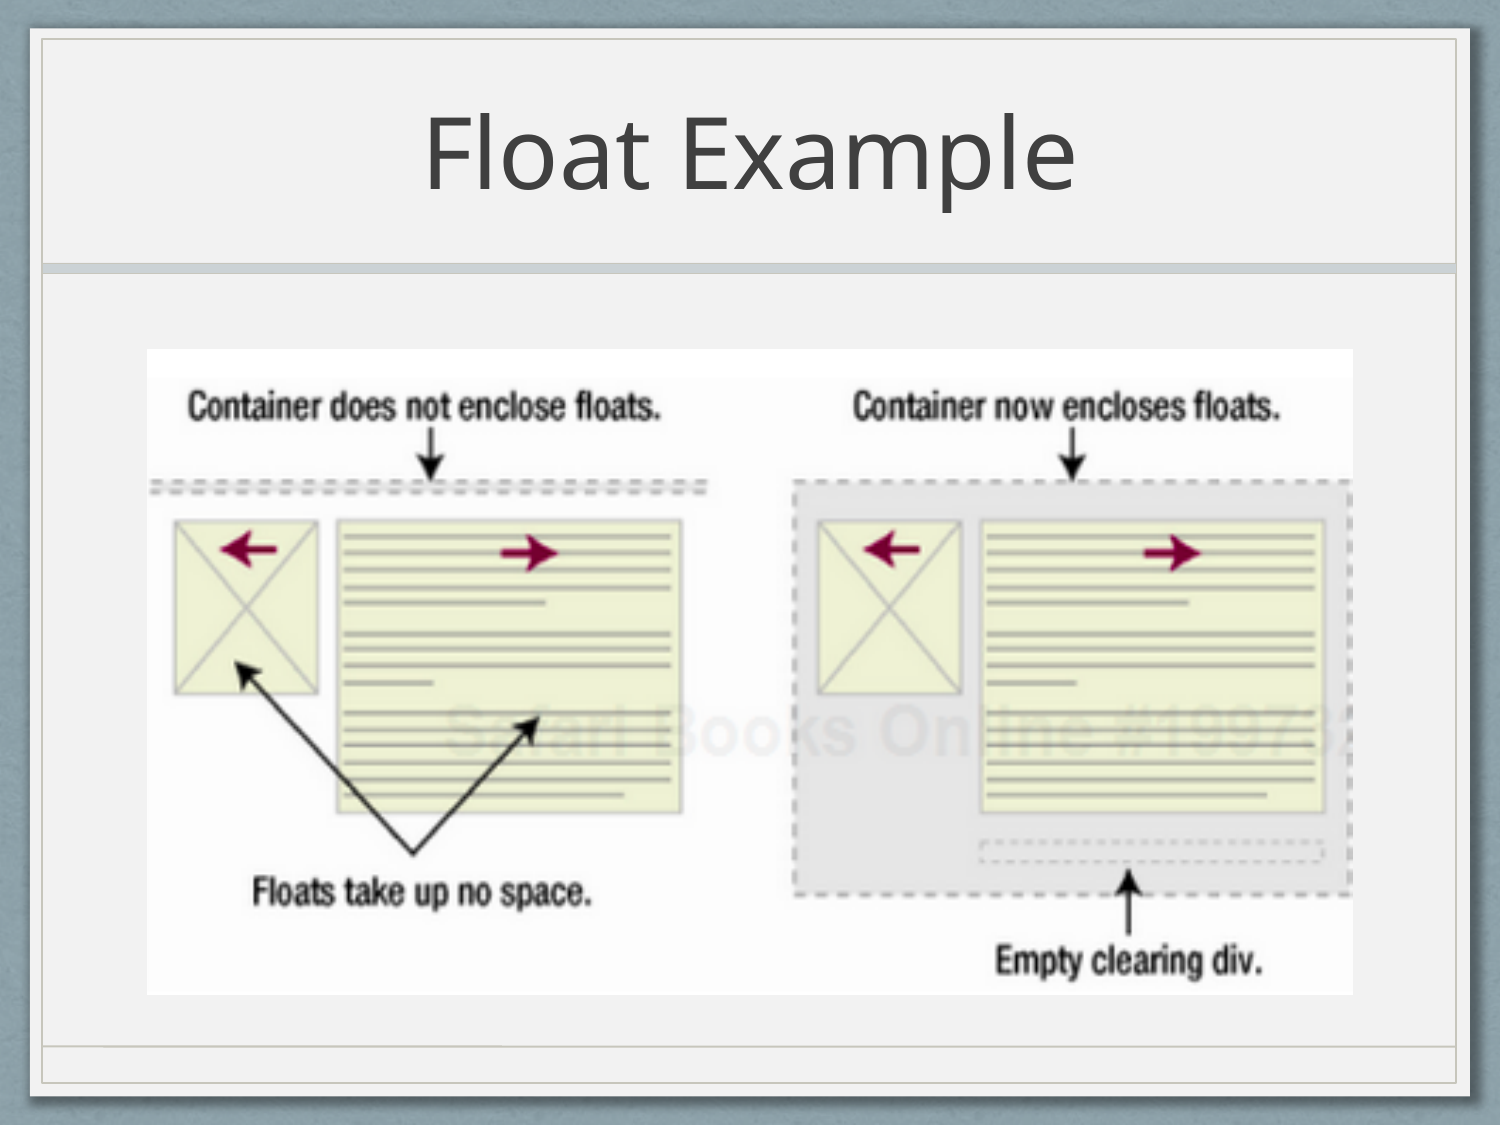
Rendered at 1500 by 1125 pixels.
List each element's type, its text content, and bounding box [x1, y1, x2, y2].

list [147, 349, 1354, 996]
title Float Example [147, 40, 1353, 260]
